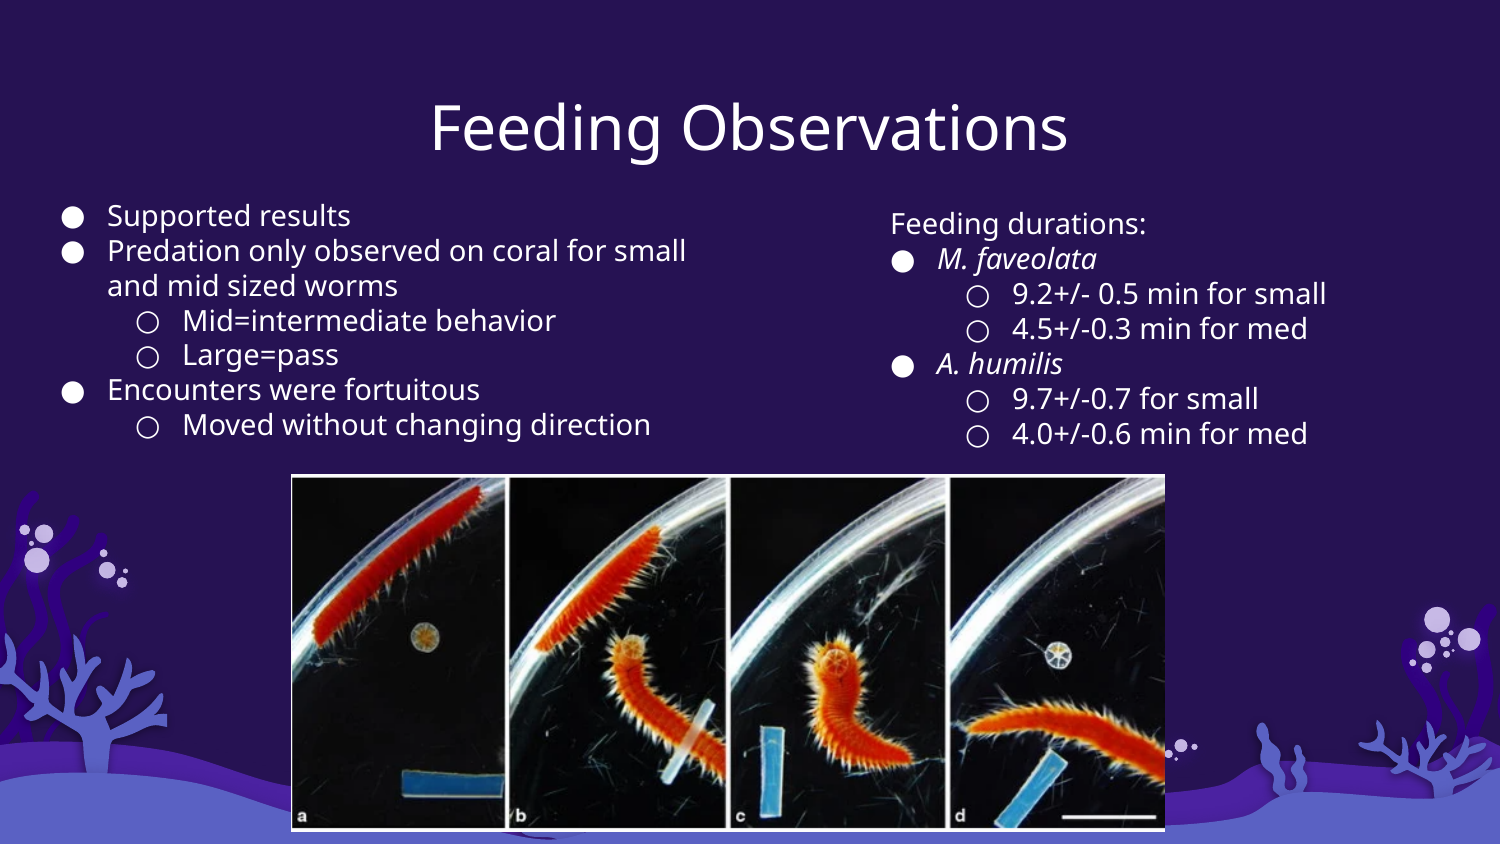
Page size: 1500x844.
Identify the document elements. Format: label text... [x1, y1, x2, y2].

subtitle Supported results Predation only observed on coral for small and mid sized worms Mid=intermediate behavior Large=pass Encounters were fortuitous Moved without changing direction [45, 181, 750, 243]
title Feeding Observations [118, 72, 1382, 167]
subtitle Feeding durations: M. faveolata 9.2+/- 0.5 min for small 4.5+/-0.3 min for med A. humilis 9.7+/-0.7 for small 4.0+/-0.6 min for med [875, 190, 1455, 252]
picture [291, 474, 1166, 832]
